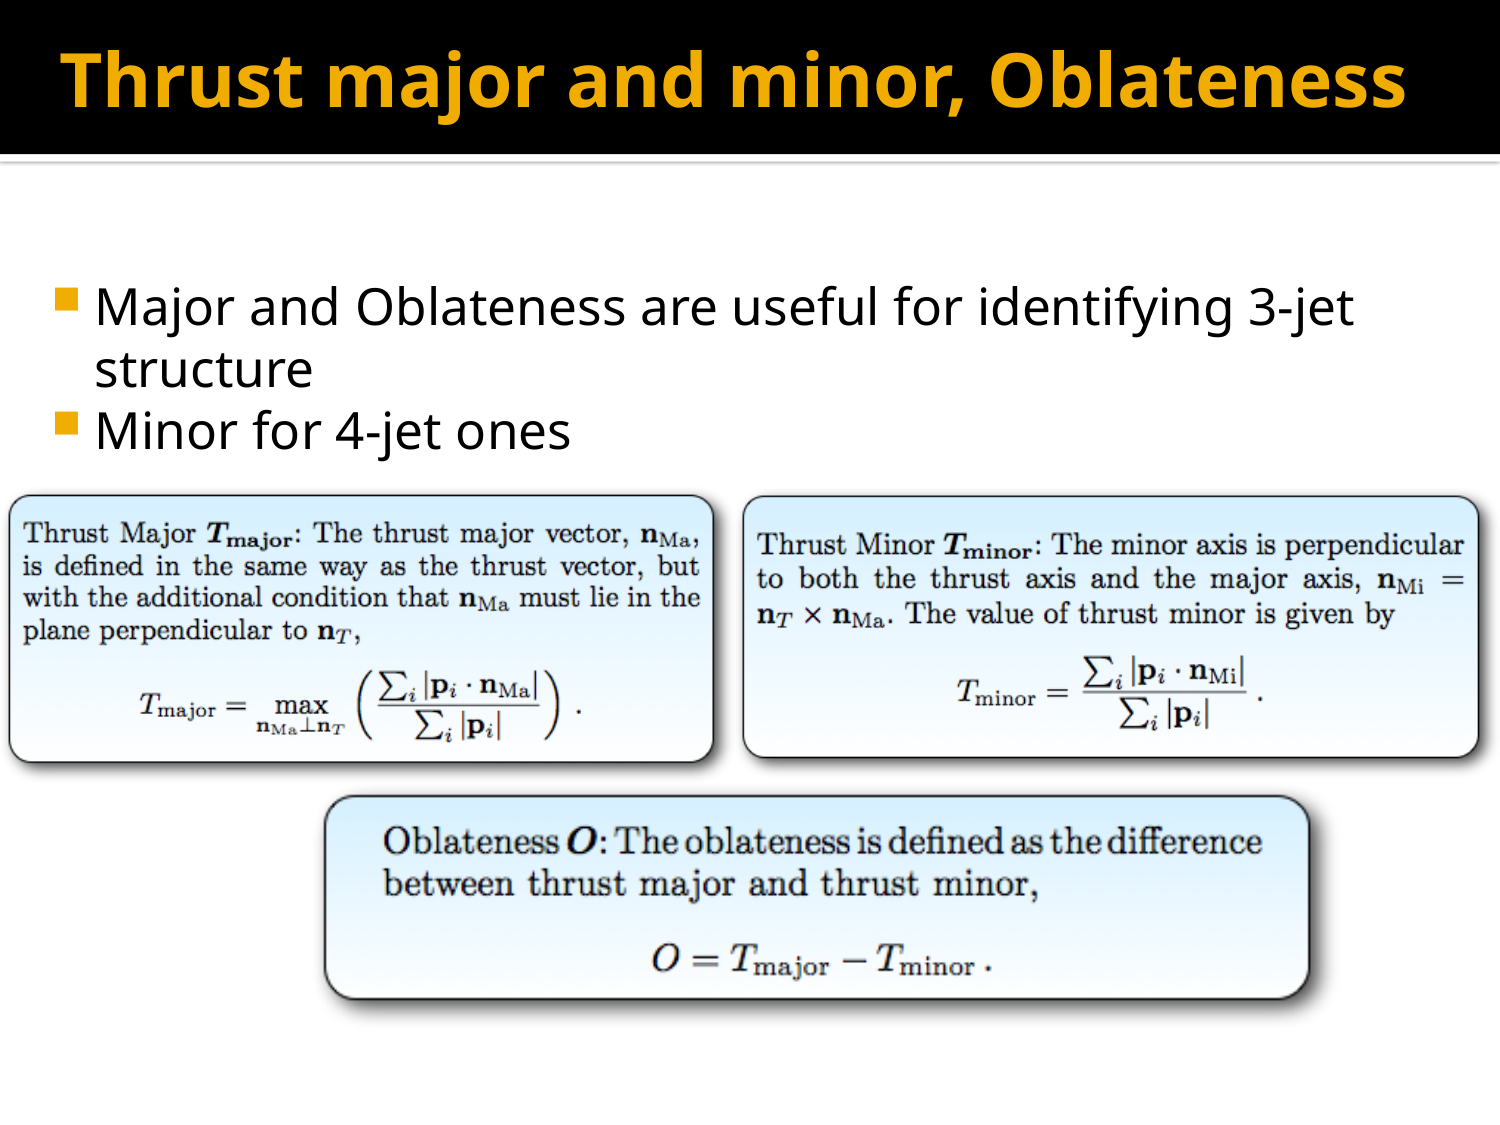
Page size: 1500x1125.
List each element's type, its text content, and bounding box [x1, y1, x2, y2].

title Thrust major and minor, Oblateness [44, 0, 1467, 155]
picture [0, 486, 1500, 1030]
list Major and Oblateness are useful for identifying 3-jet structure Minor for 4-jet ones [25, 259, 1477, 467]
